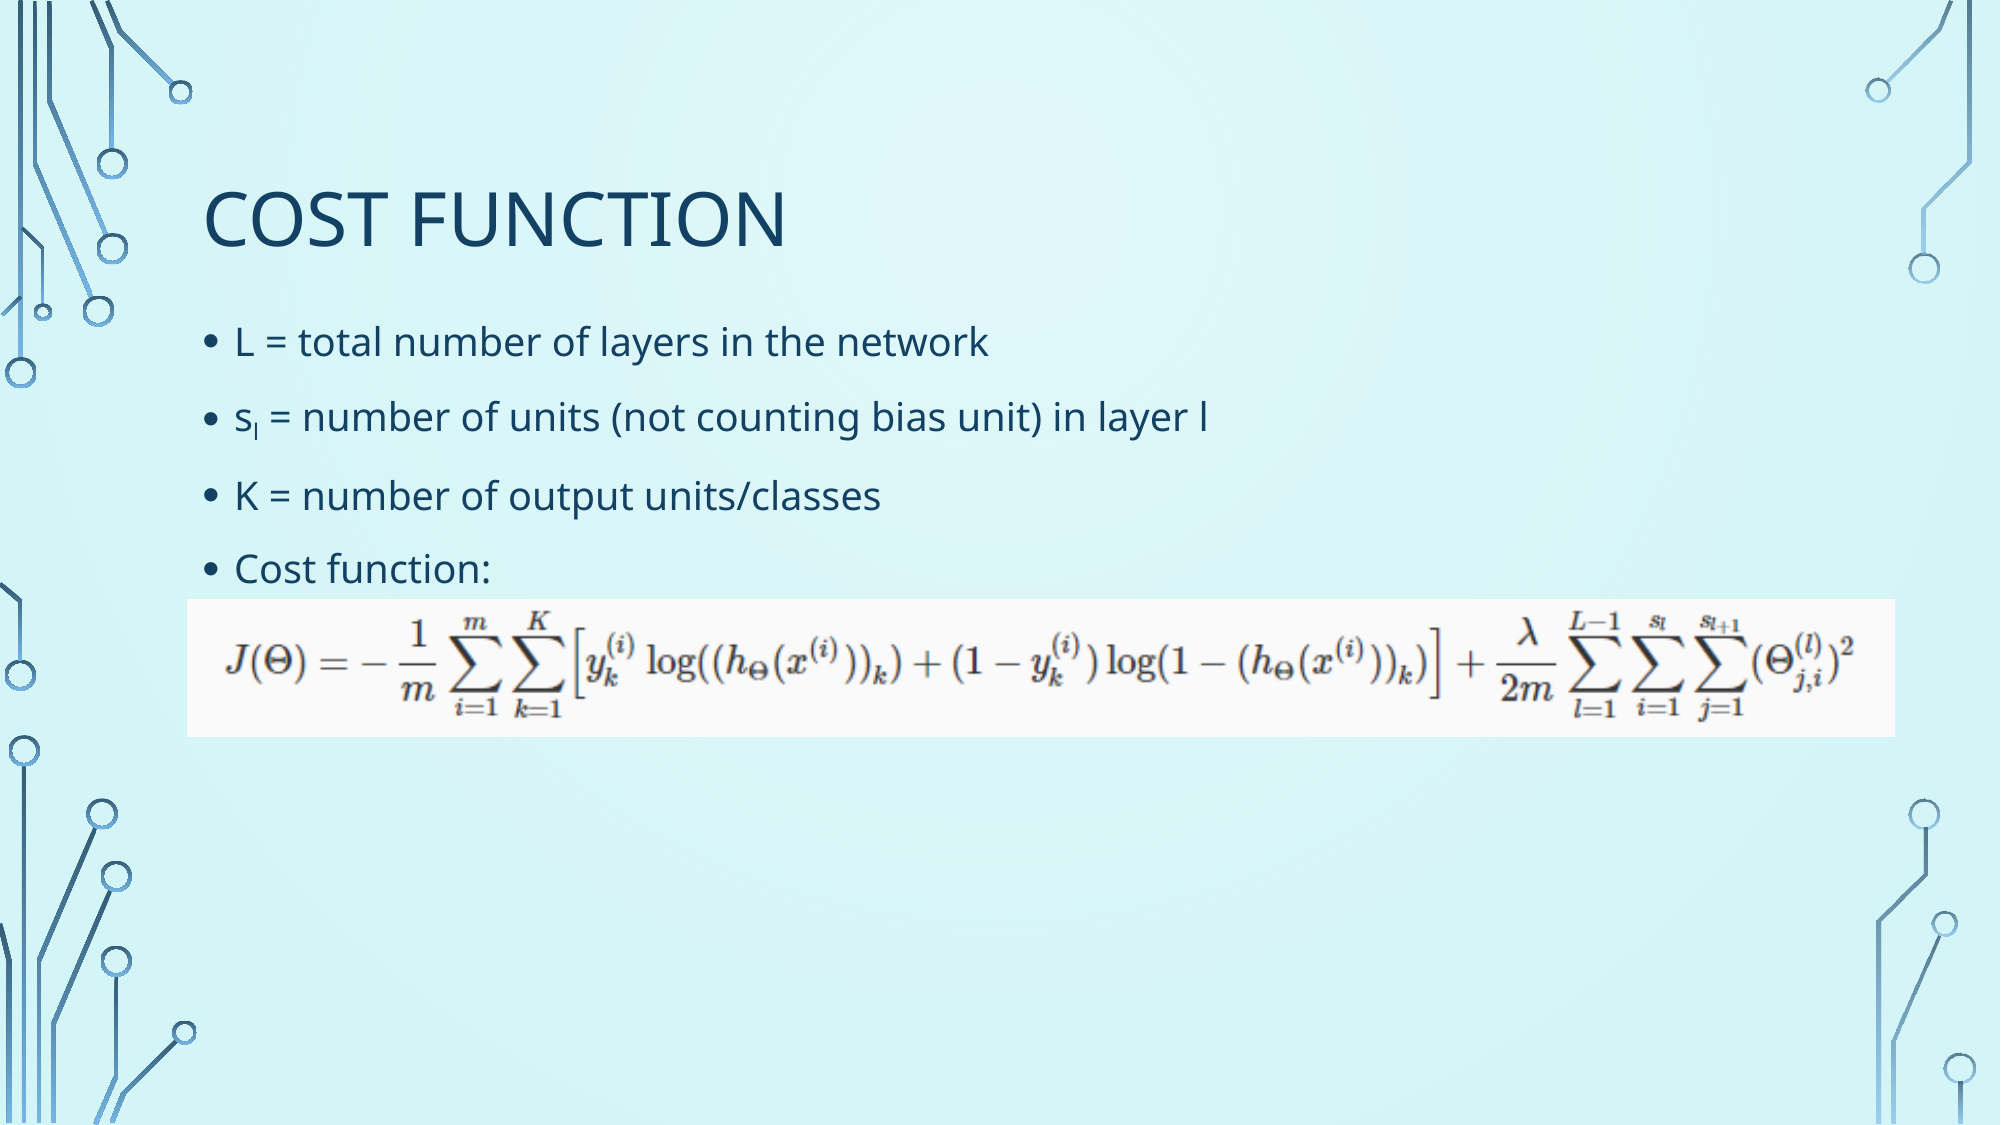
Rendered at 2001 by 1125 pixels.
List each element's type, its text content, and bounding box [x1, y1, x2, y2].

title Cost function [187, 101, 1813, 299]
list L = total number of layers in the network sl = number of units (not counting bias unit) in layer l K = number of output units/classes Cost function: [187, 299, 1813, 599]
picture [186, 599, 1895, 737]
